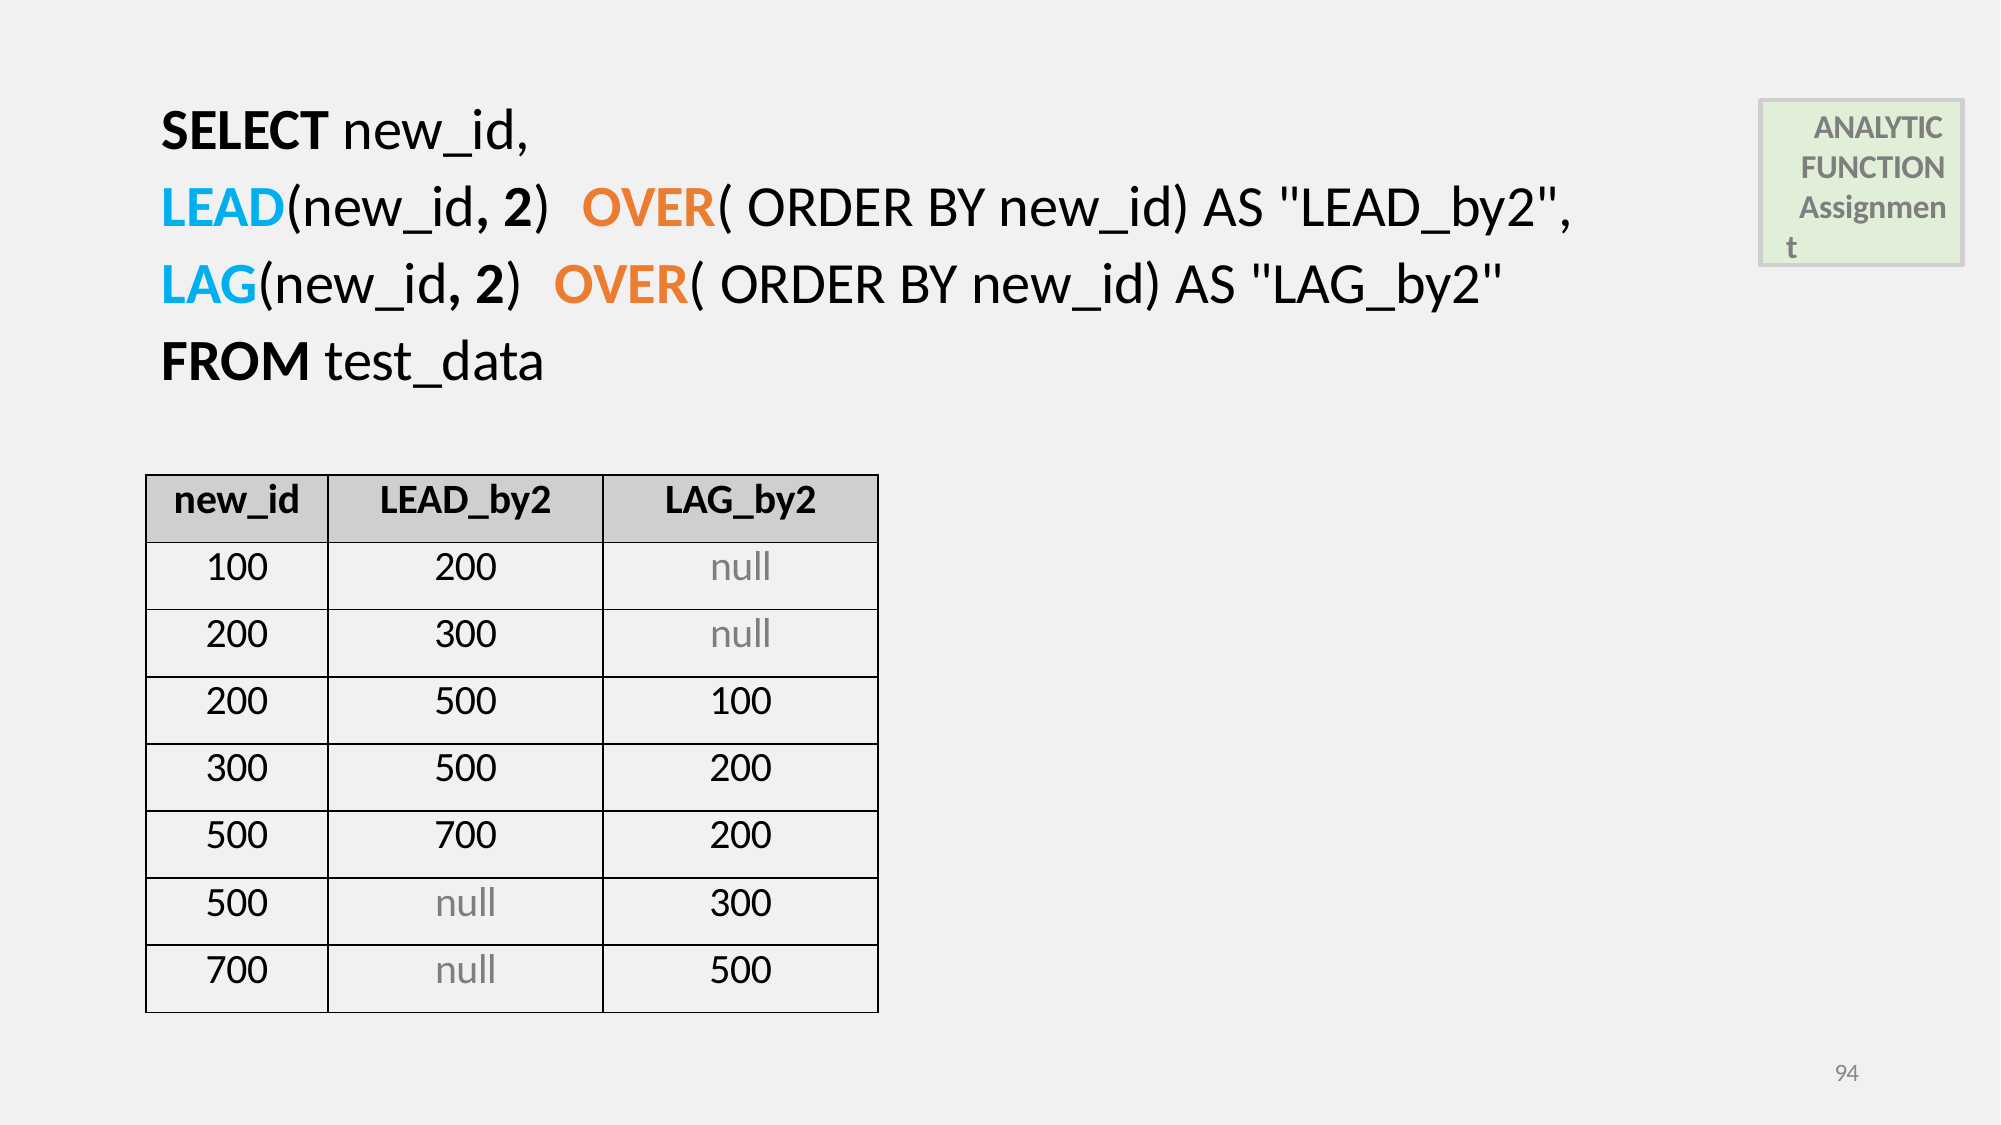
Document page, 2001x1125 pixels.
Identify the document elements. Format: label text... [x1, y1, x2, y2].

table_cell 500 [147, 812, 327, 877]
table_cell 700 [329, 812, 602, 877]
table_header new_id [147, 476, 327, 542]
table_cell 300 [147, 745, 327, 810]
table_cell 300 [604, 879, 877, 944]
title SELECT new_id, LEAD(new_id, 2) OVER( ORDER BY new_id) AS "LEAD_by2", [159, 82, 1576, 280]
table_cell 700 [147, 946, 327, 1012]
table_cell 300 [329, 610, 602, 676]
table_cell 500 [604, 946, 877, 1012]
text_box ANALYTIC FUNCTION Assignment [1760, 100, 1963, 265]
slide_number 94 [1802, 1060, 1863, 1088]
table_cell 200 [147, 678, 327, 743]
table_cell 200 [604, 745, 877, 810]
table_cell 500 [329, 745, 602, 810]
table_cell 200 [329, 543, 602, 609]
table_cell null [604, 543, 877, 609]
table_cell 500 [147, 879, 327, 944]
table_cell null [329, 946, 602, 1012]
text_box LAG(new_id, 2) OVER( ORDER BY new_id) AS "LAG_by2" FROM test_data [159, 236, 1507, 392]
table_cell 200 [604, 812, 877, 877]
table_header LAG_by2 [604, 476, 877, 542]
table_cell 200 [147, 610, 327, 676]
table_cell 500 [329, 678, 602, 743]
table_header LEAD_by2 [329, 476, 602, 542]
table_cell 100 [604, 678, 877, 743]
table_cell null [604, 610, 877, 676]
table_cell null [329, 879, 602, 944]
table_cell 100 [147, 543, 327, 609]
